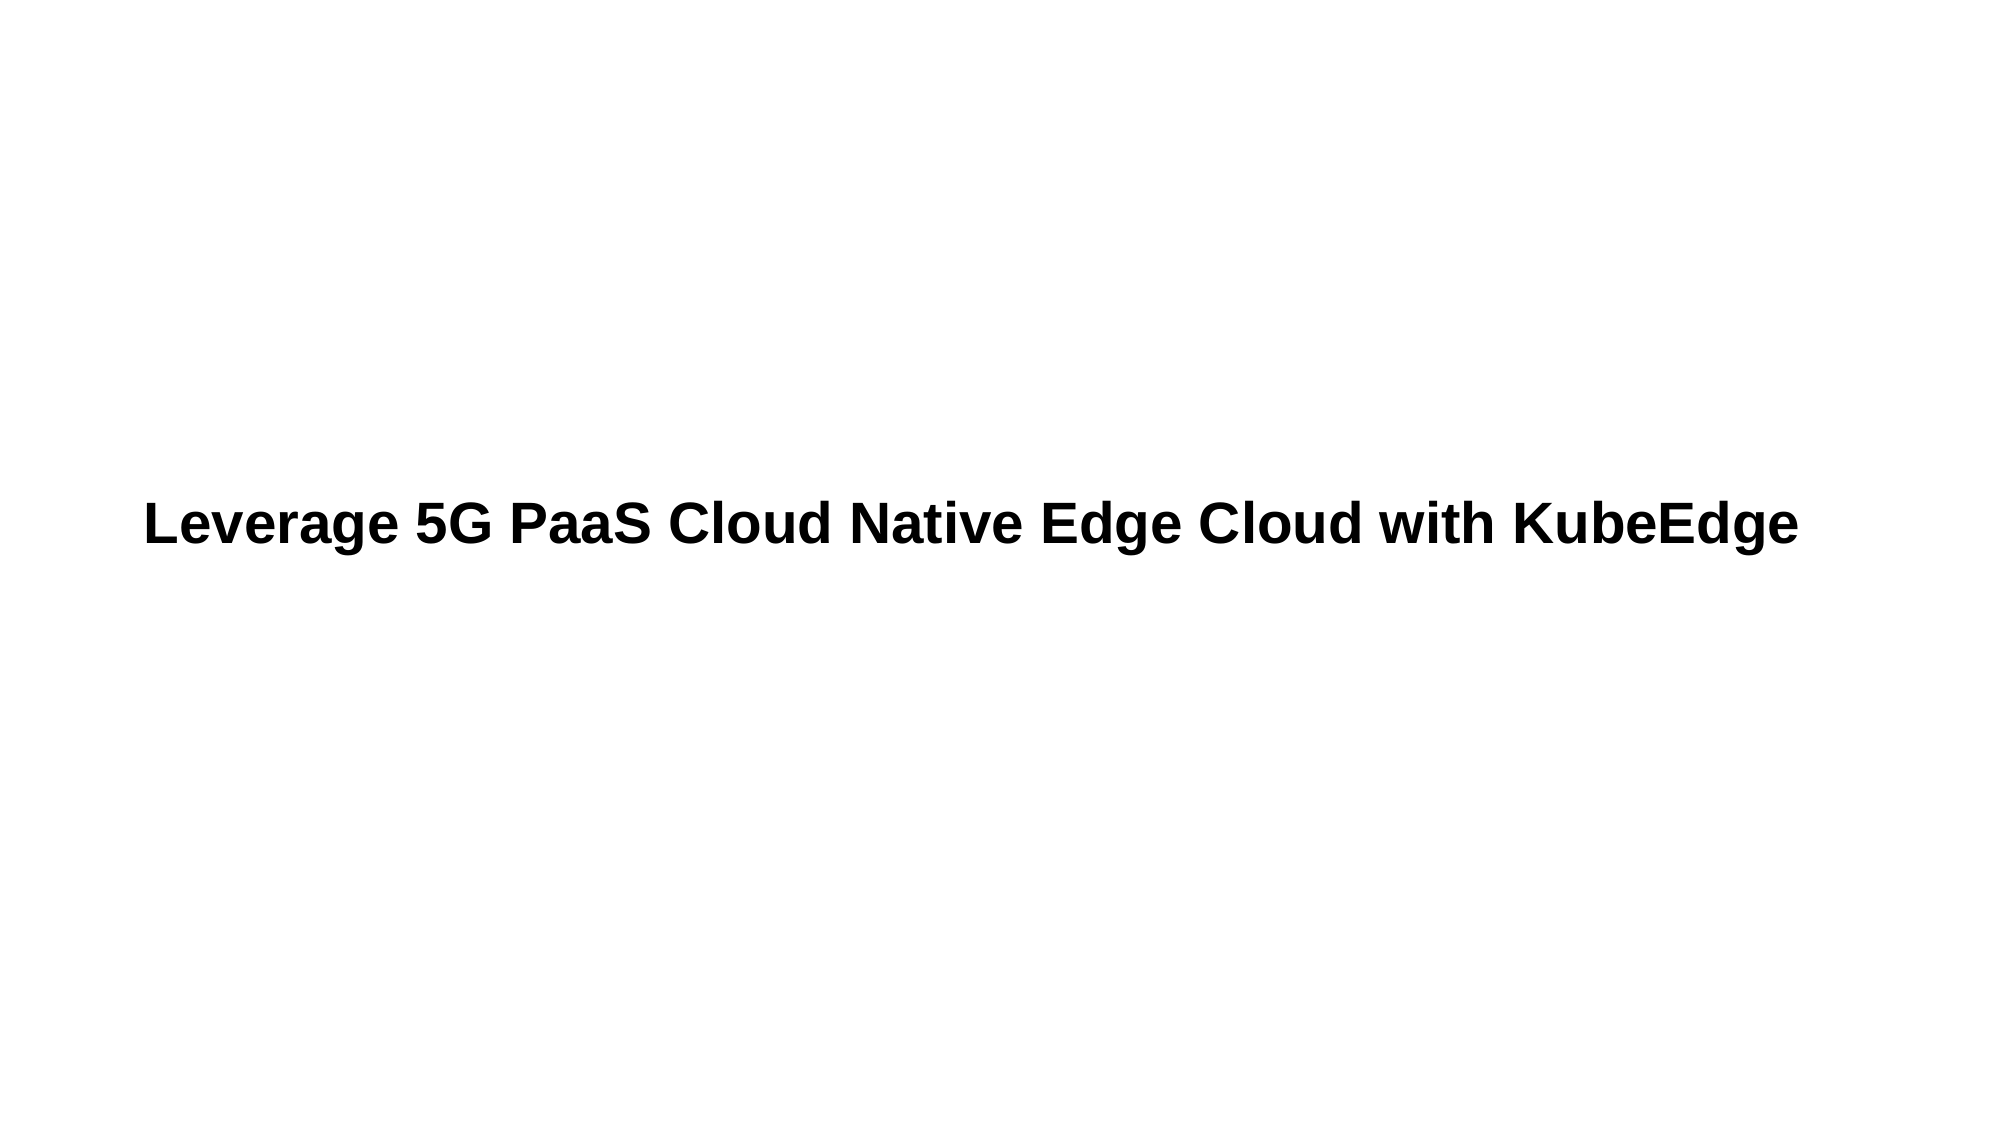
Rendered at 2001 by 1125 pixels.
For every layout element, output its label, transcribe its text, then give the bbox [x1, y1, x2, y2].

title Leverage 5G PaaS Cloud Native Edge Cloud with KubeEdge [40, 436, 1905, 563]
